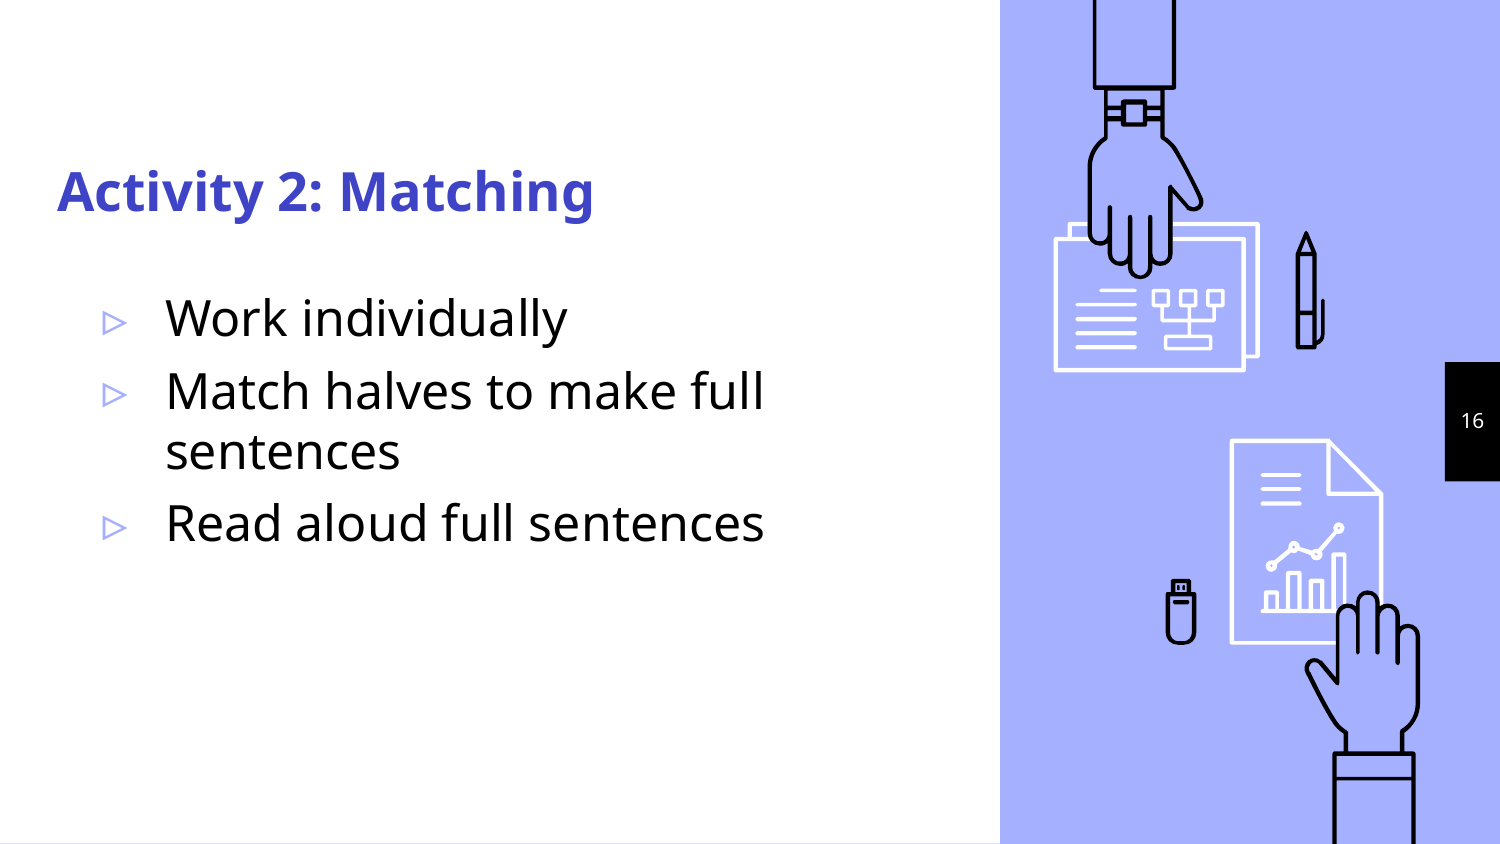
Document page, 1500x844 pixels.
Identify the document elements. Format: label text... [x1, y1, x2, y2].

list Work individually Match halves to make full sentences Read aloud full sentences [75, 271, 918, 794]
title Activity 2: Matching [42, 65, 1005, 237]
slide_number 16 [1444, 362, 1500, 482]
